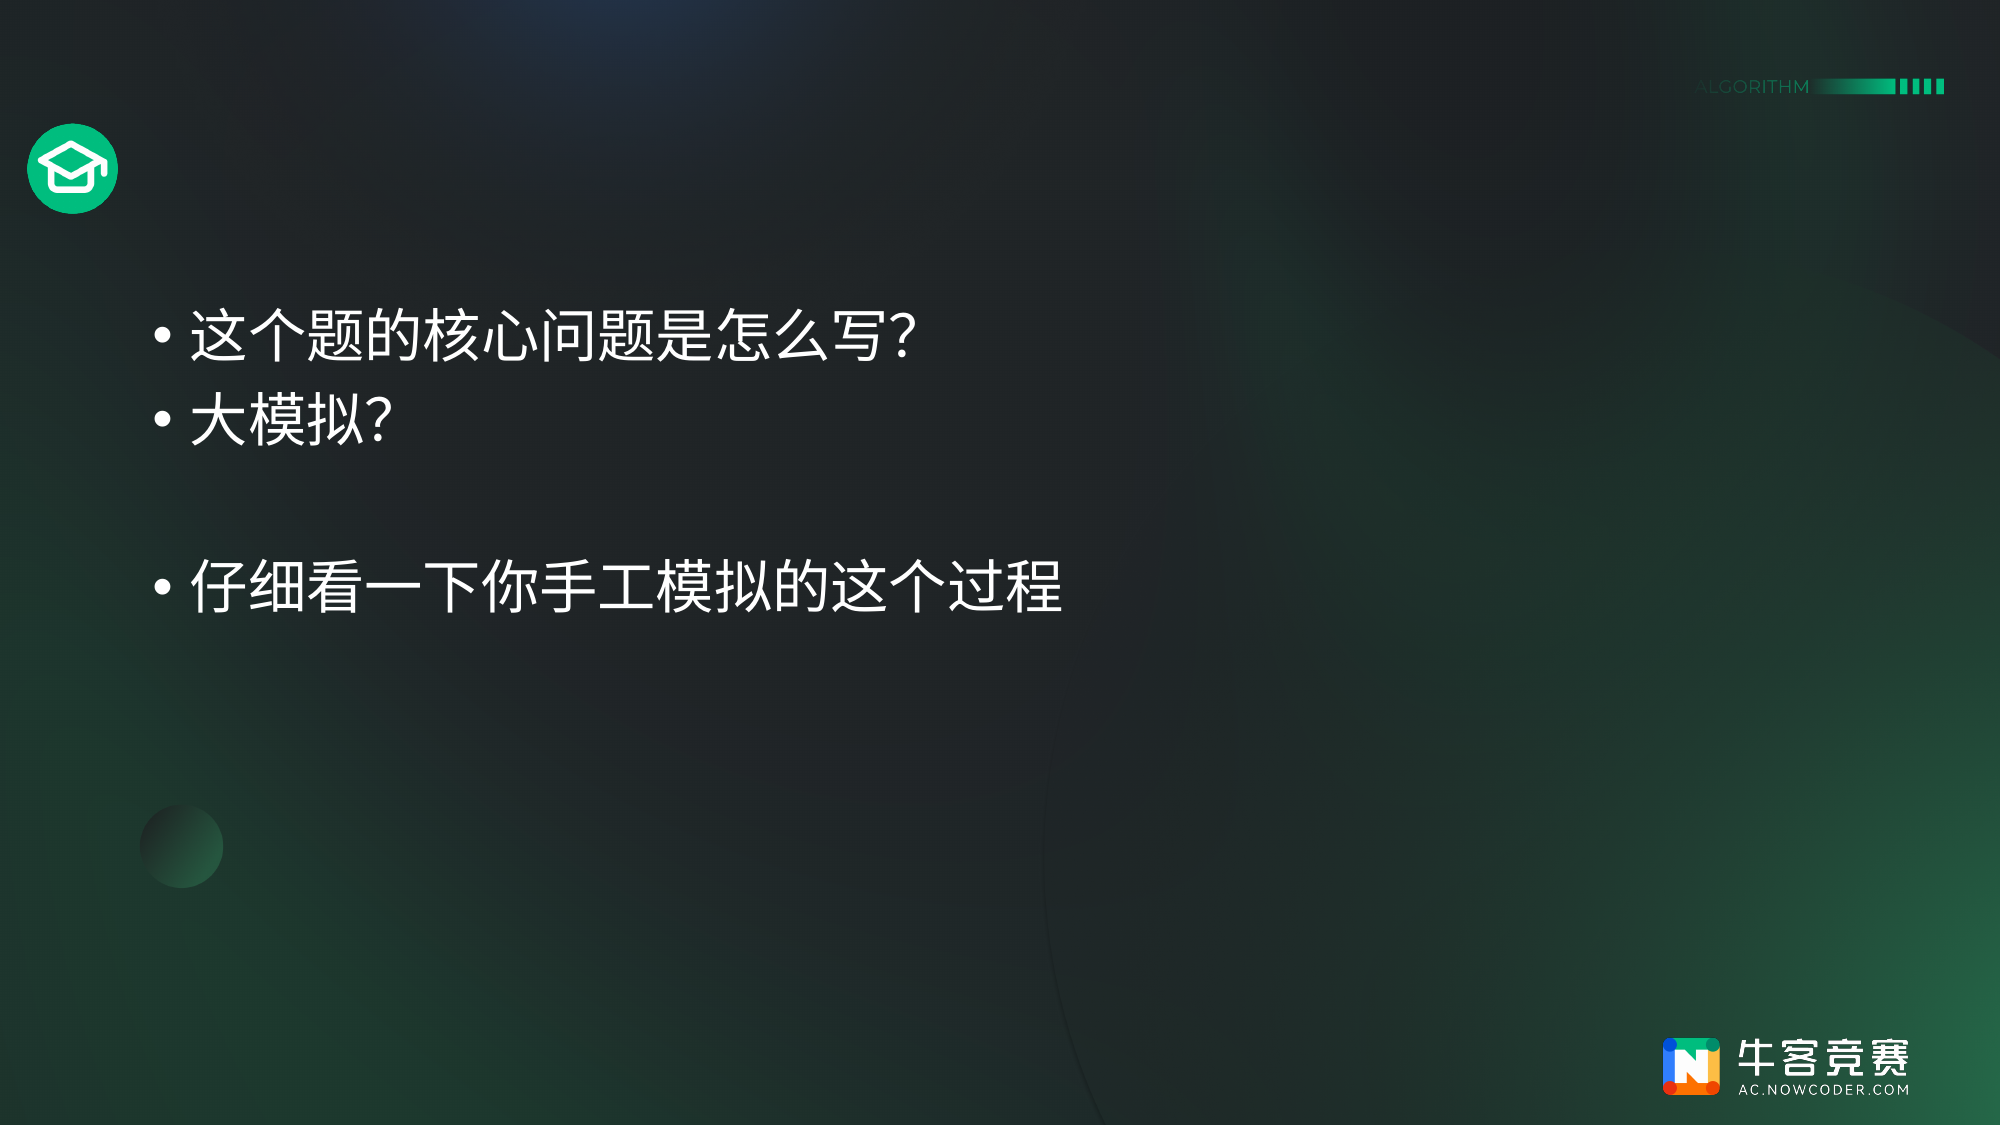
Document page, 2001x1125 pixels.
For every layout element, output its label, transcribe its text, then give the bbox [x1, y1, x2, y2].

list 这个题的核心问题是怎么写？ 大模拟？ 仔细看一下你手工模拟的这个过程 [137, 299, 1863, 1014]
picture [0, 0, 2000, 1125]
